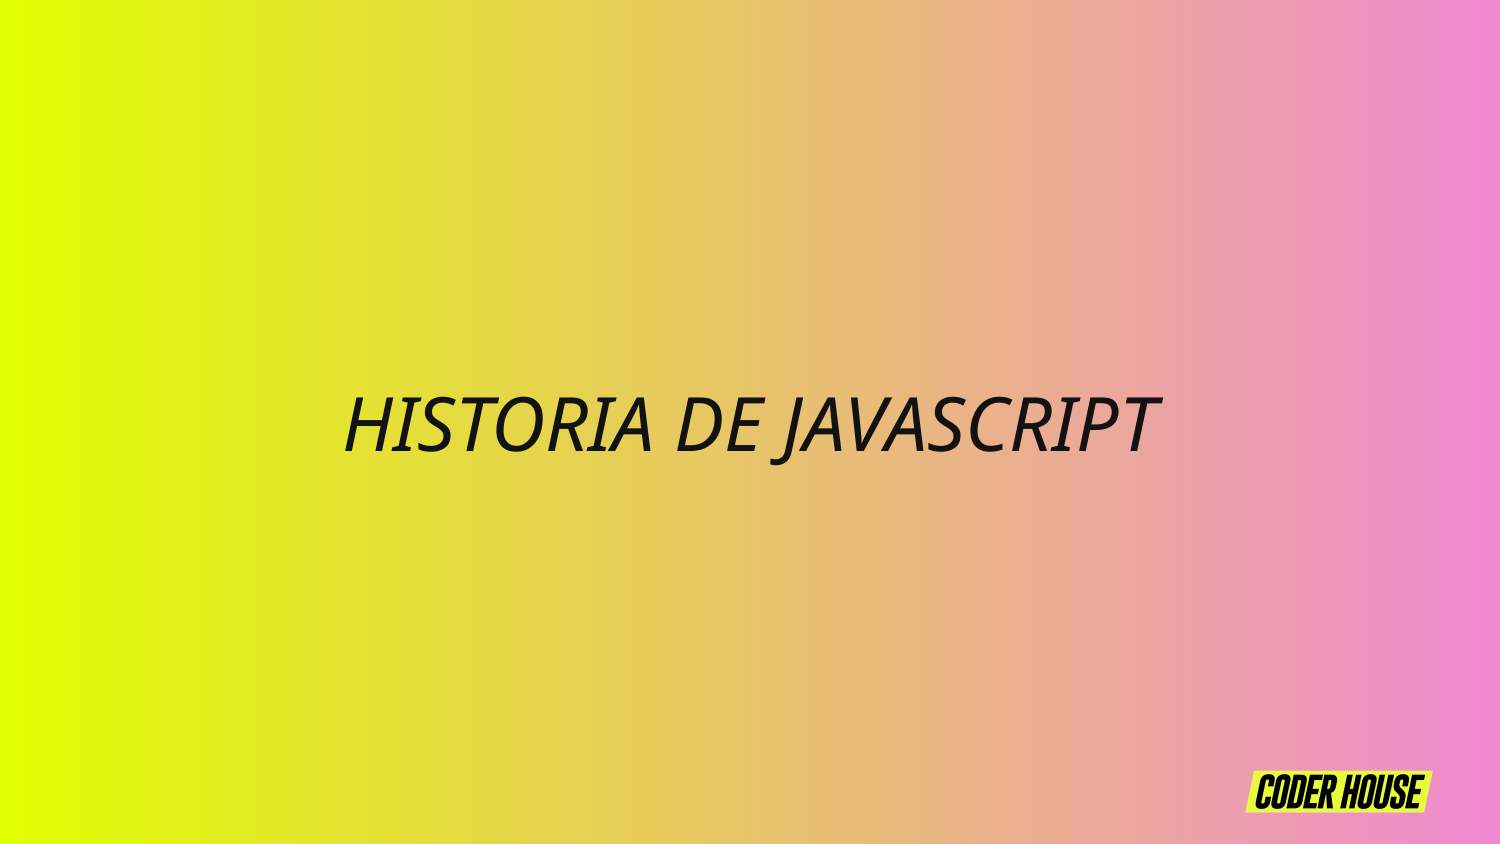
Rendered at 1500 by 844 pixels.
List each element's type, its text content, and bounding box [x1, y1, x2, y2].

text_box HISTORIA DE JAVASCRIPT [229, 340, 1271, 503]
picture [1241, 764, 1437, 819]
